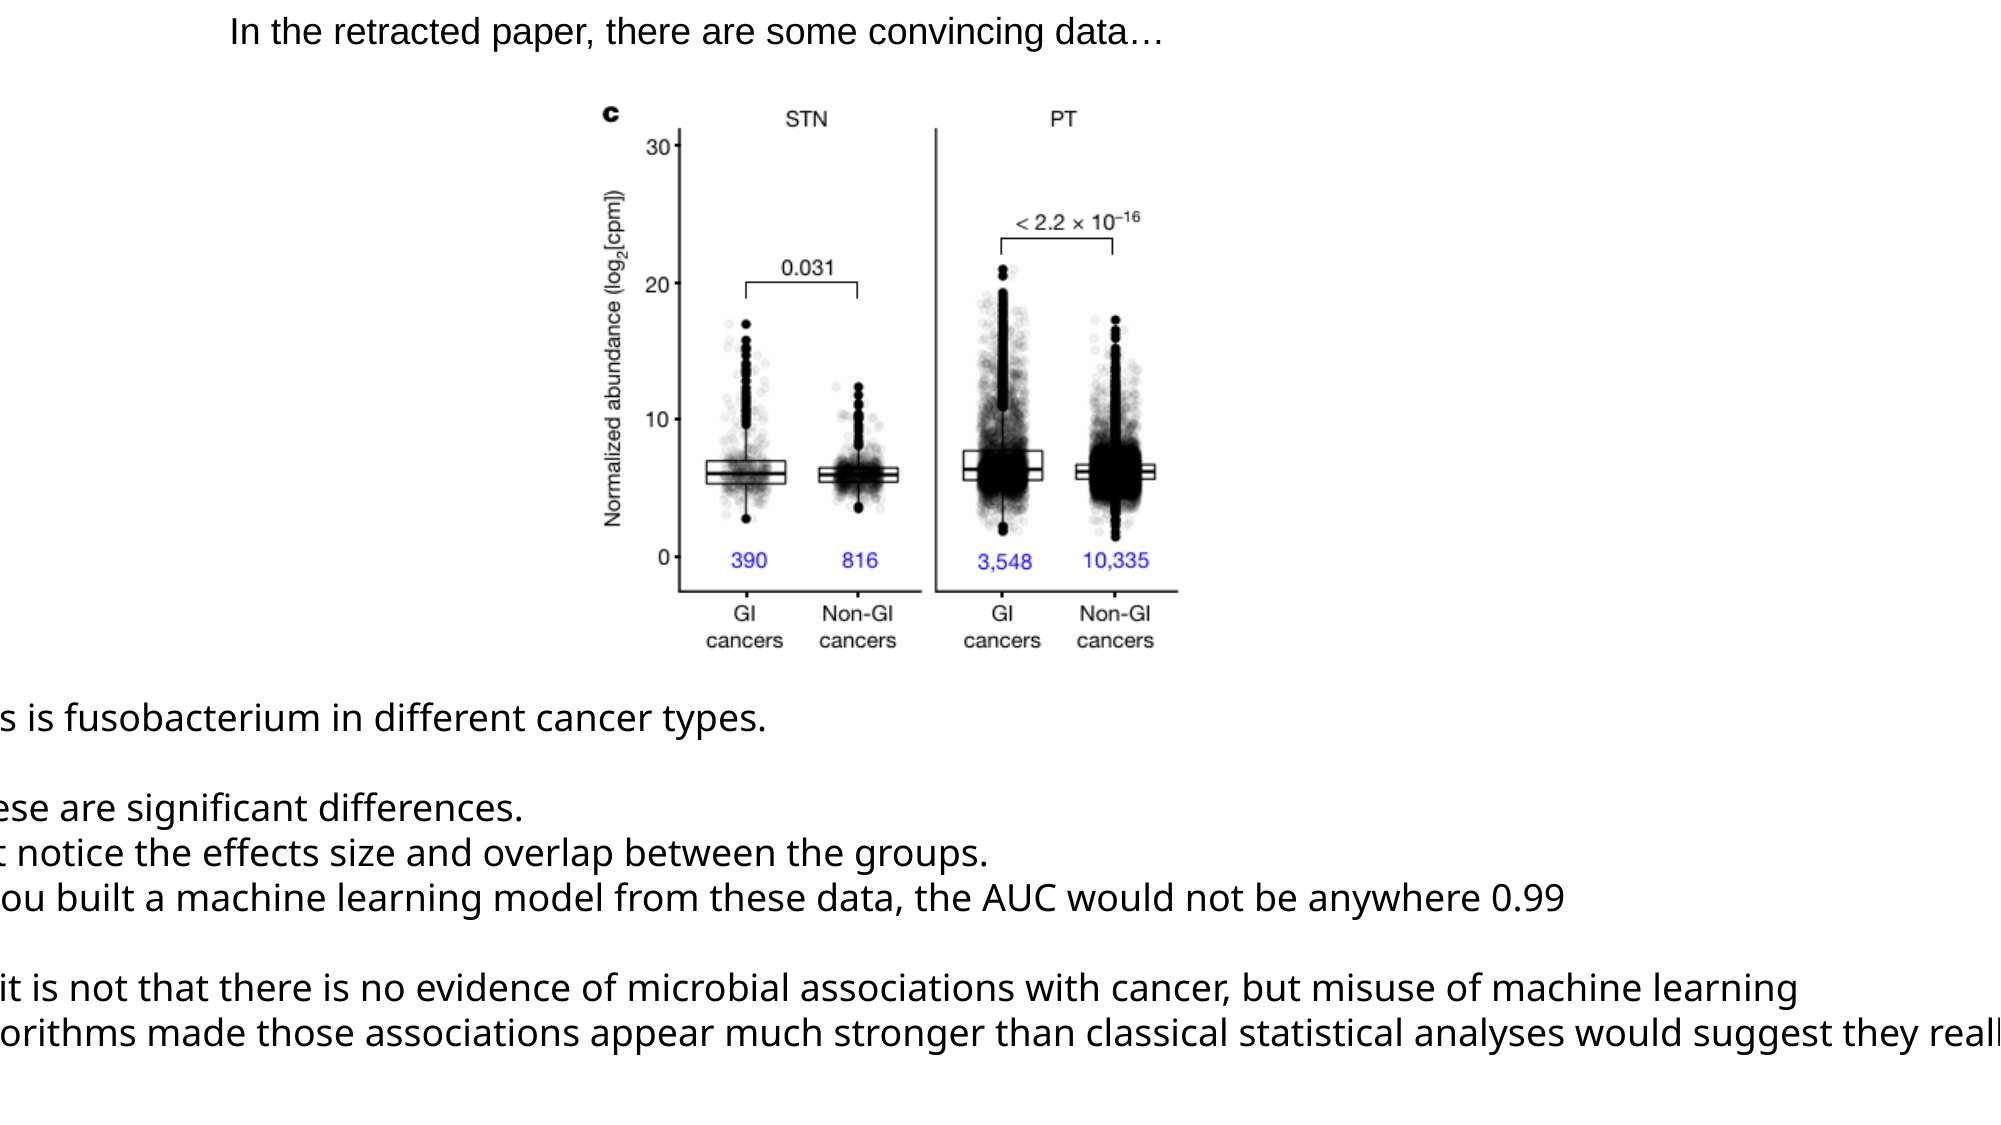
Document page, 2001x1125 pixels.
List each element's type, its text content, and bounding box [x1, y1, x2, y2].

text_box In the retracted paper, there are some convincing data… [214, 0, 1181, 150]
text_box This is fusobacterium in different cancer types. These are significant differences. But notice the effects size and overlap between the groups. If you built a machine learning model from these data, the AUC would not be anywhere 0.99 So it is not that there is no evidence of microbial associations with cancer, but misuse of machine learning algorithms made those associations appear much stronger than classical statistical analyses would suggest they really are [0, 686, 2000, 1061]
picture [567, 83, 1198, 677]
